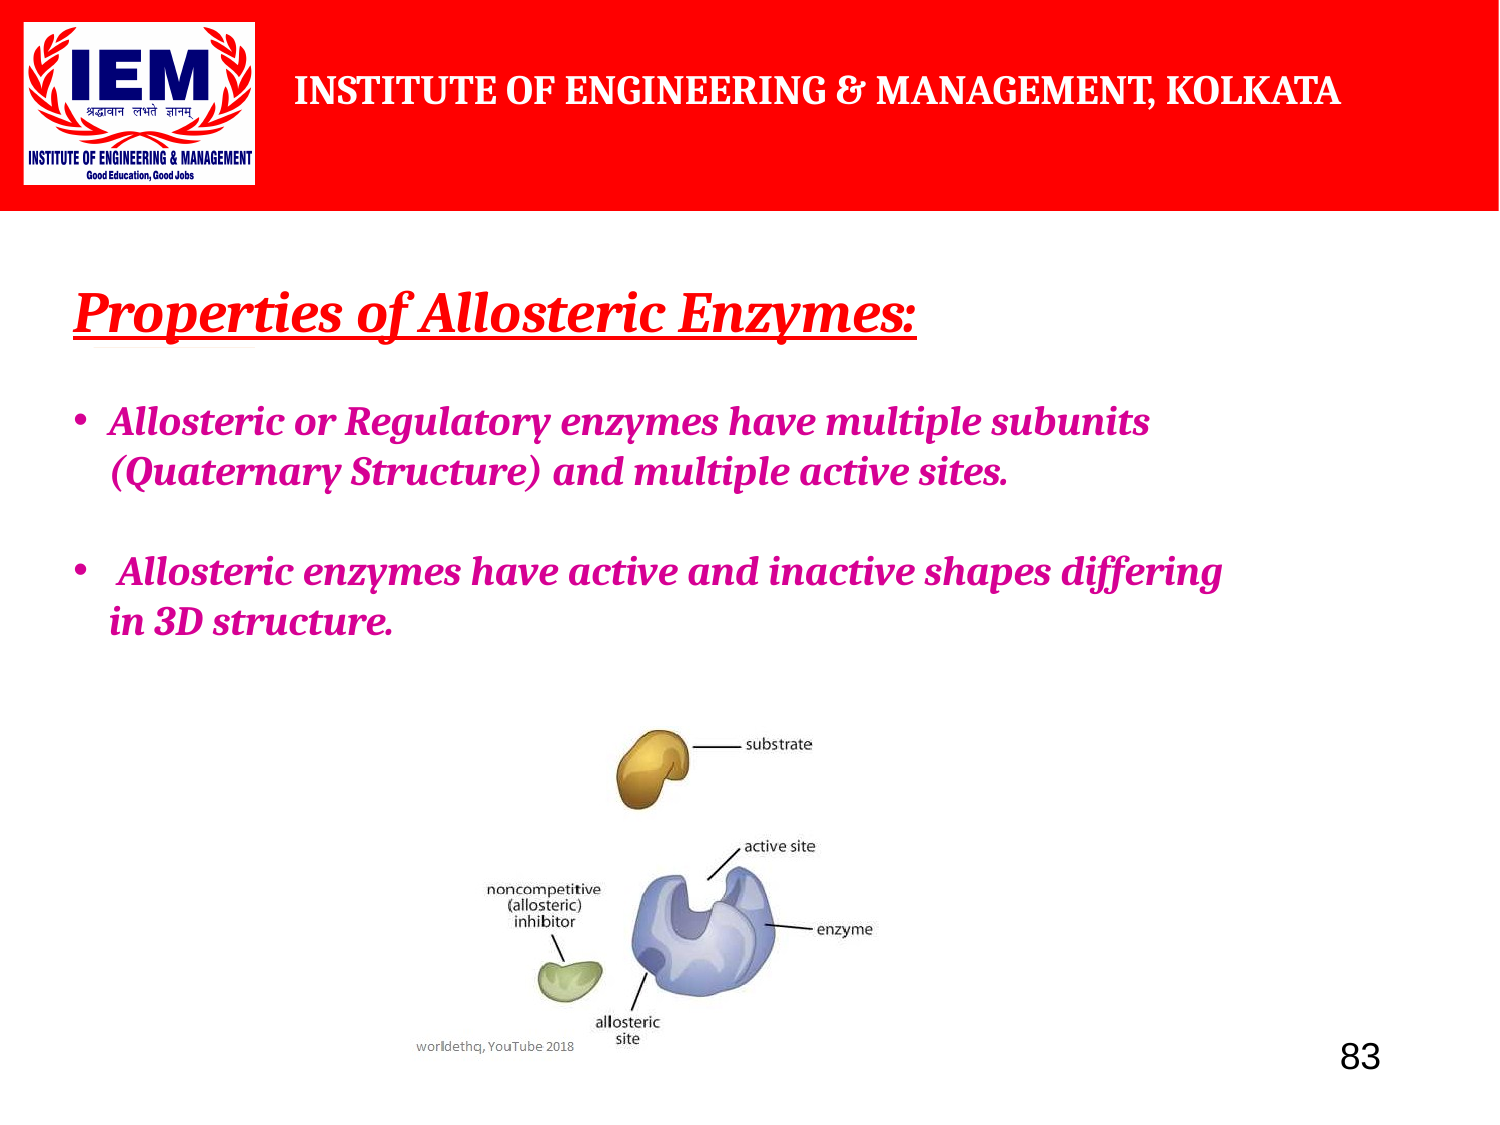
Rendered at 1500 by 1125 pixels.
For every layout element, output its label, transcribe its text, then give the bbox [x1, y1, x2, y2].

picture [409, 726, 880, 1062]
picture [23, 22, 255, 185]
text_box Properties of Allosteric Enzymes: Allosteric or Regulatory enzymes have multiple subunits (Quaternary Structure) and multiple active sites. Allosteric enzymes have active and inactive shapes differing in 3D structure. [58, 266, 1242, 902]
